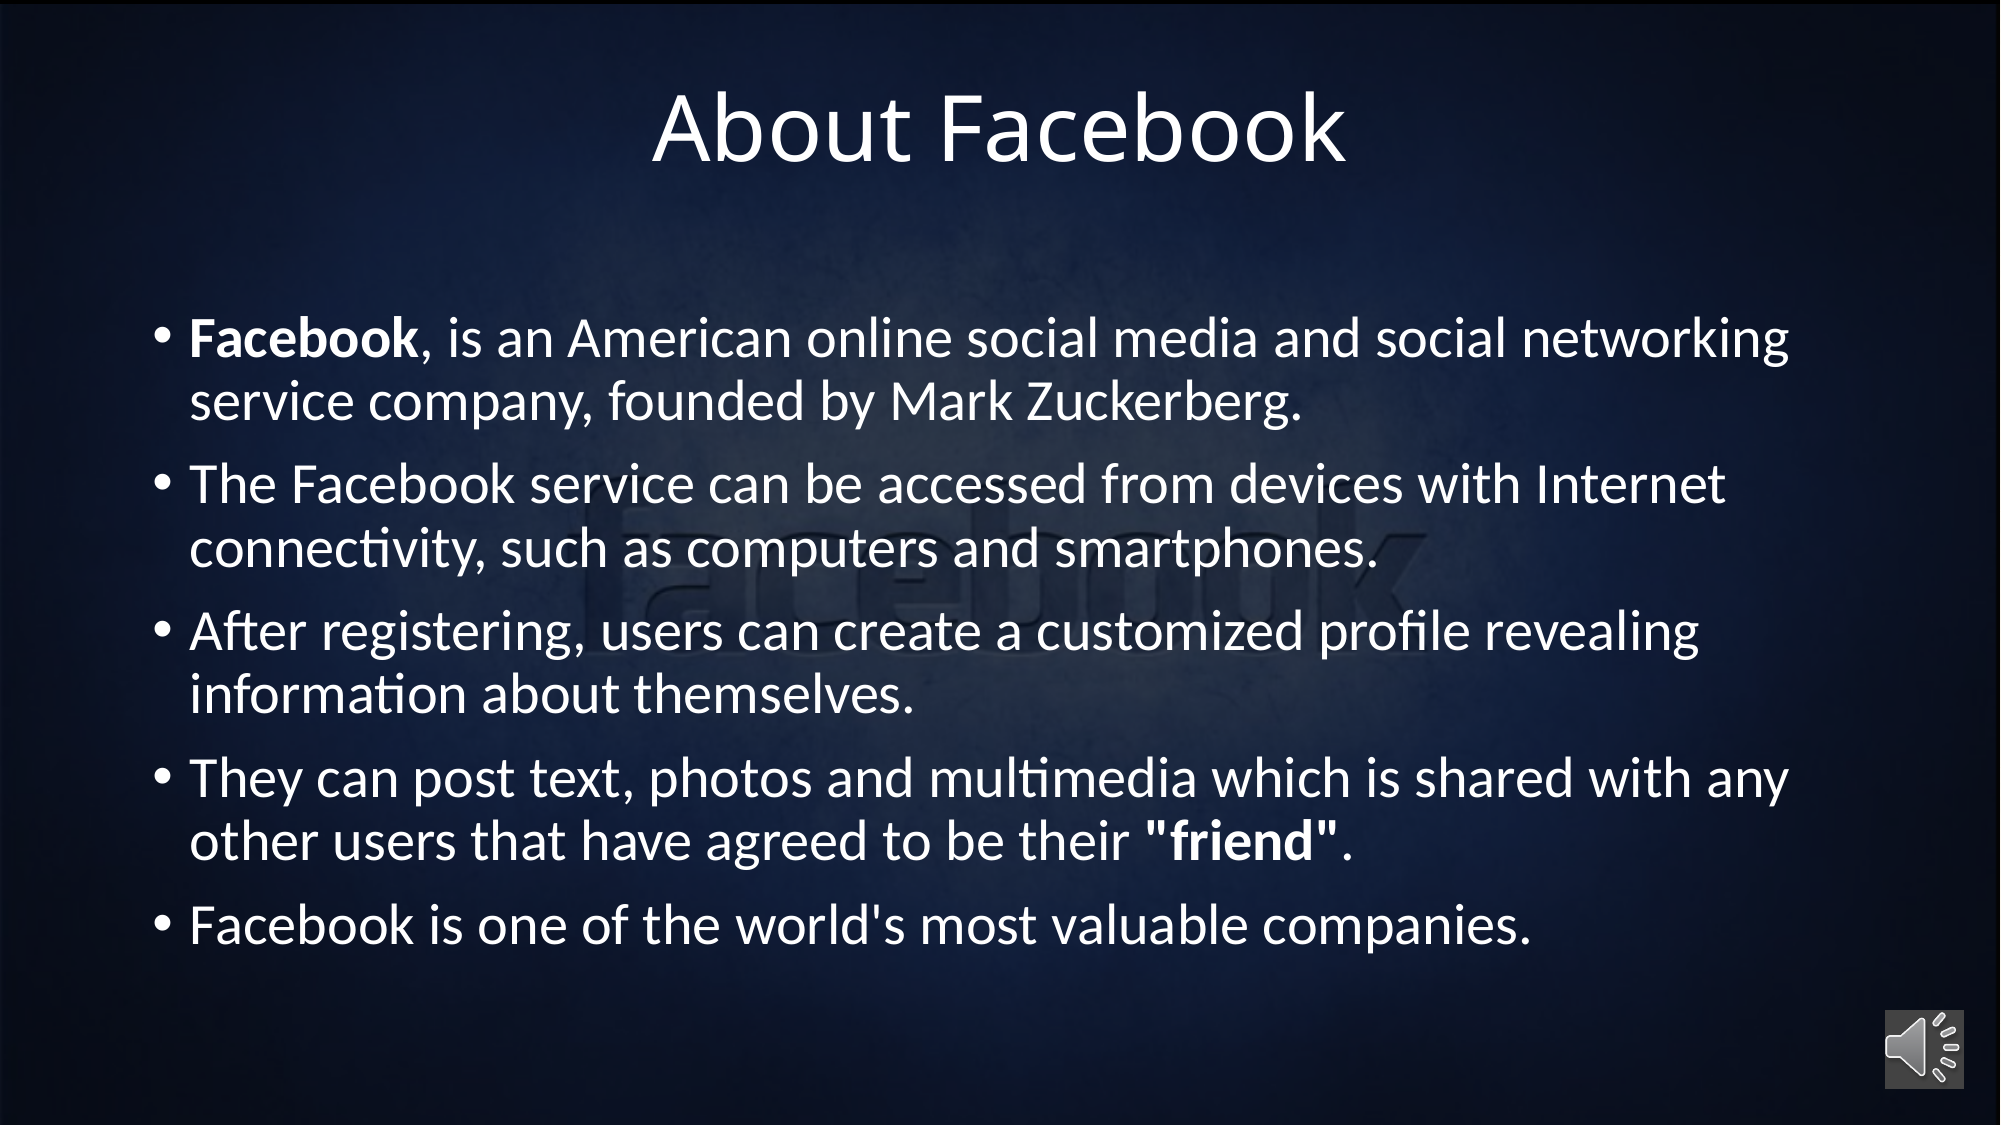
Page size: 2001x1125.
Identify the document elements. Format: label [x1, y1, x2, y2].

text_box [0, 0, 2000, 4]
picture [0, 0, 2001, 1125]
